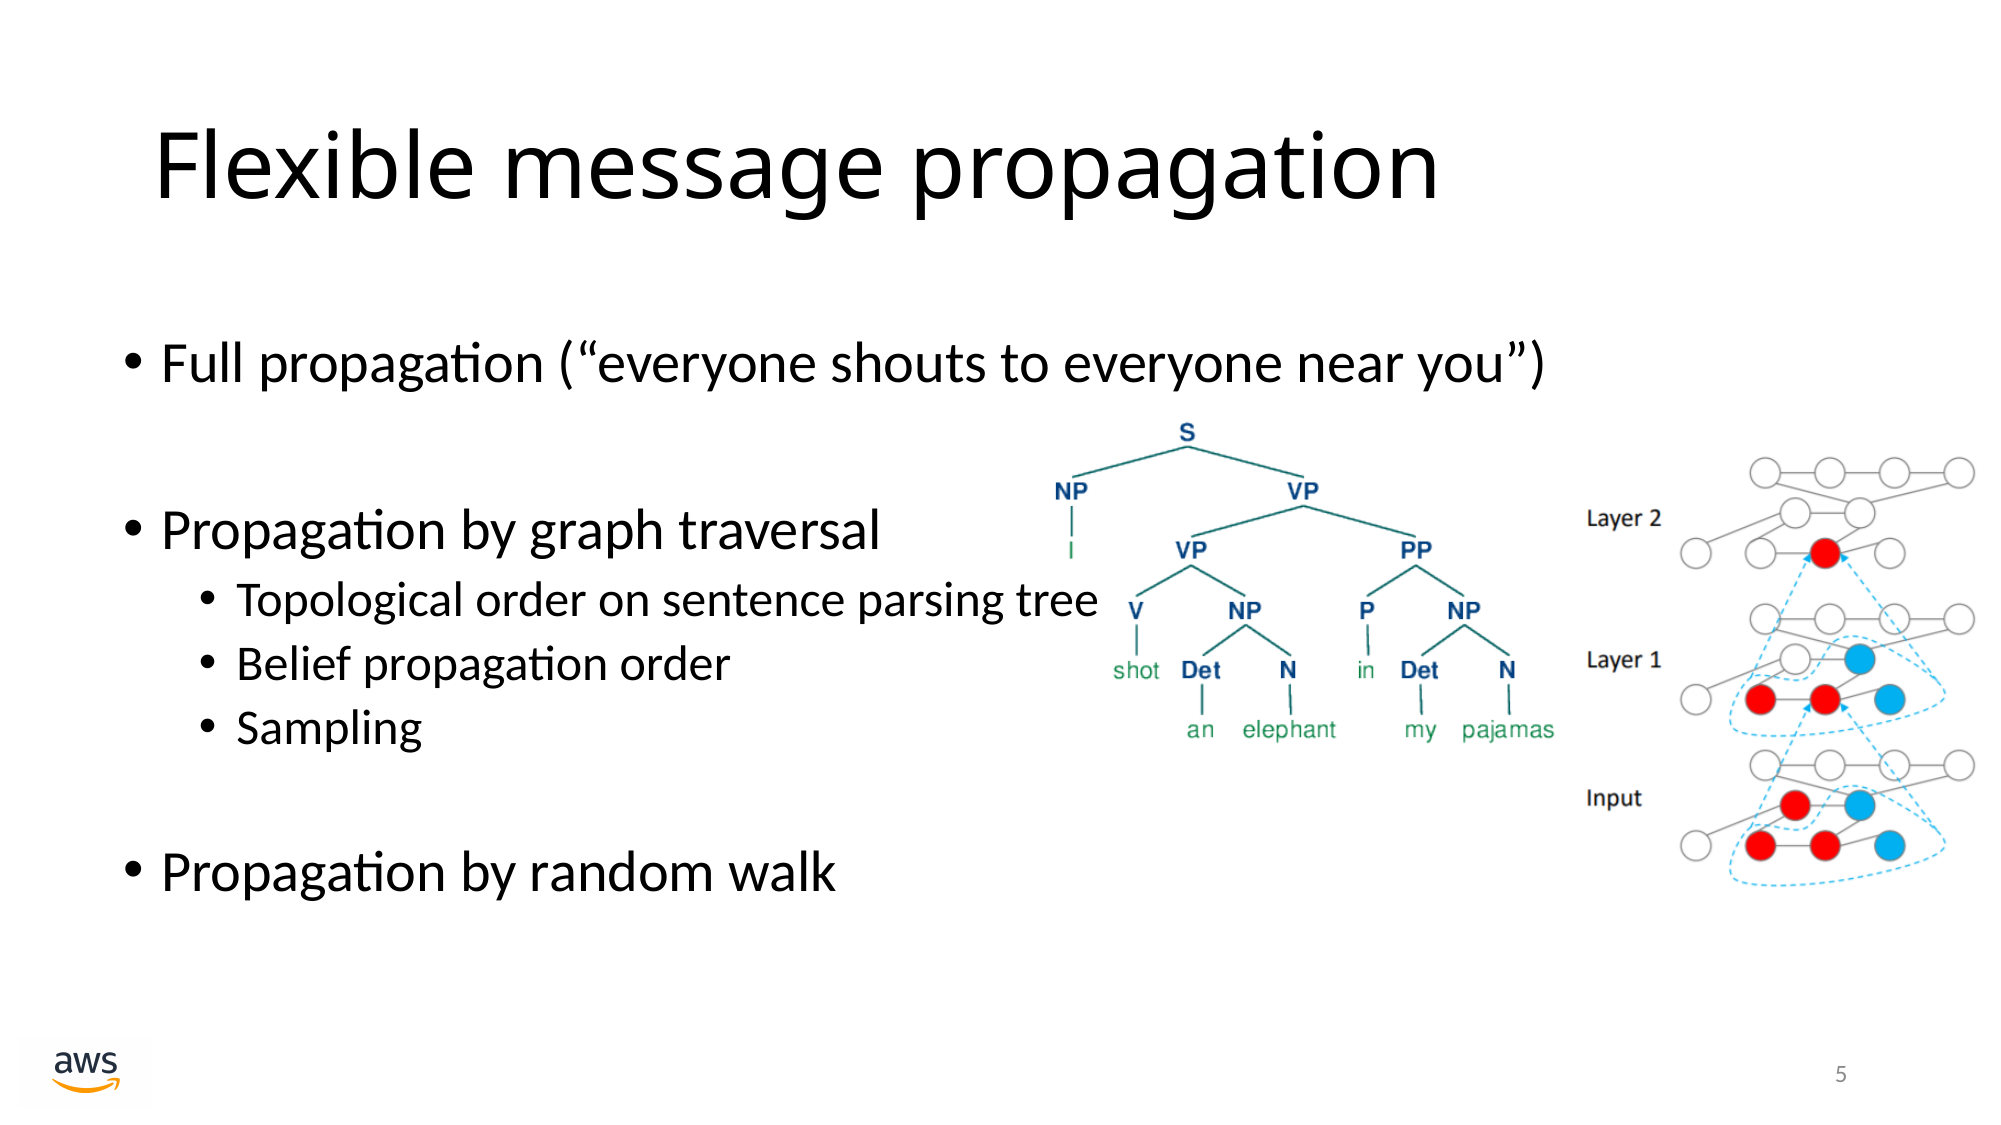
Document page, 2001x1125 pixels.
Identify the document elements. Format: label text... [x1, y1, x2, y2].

picture [1052, 416, 2000, 923]
title Flexible message propagation [137, 59, 1863, 278]
slide_number 5 [1412, 1042, 1863, 1103]
picture [19, 1037, 153, 1108]
list Full propagation (“everyone shouts to everyone near you”) Propagation by graph traversal Topological order on sentence parsing tree Belief propagation order Sampling Propagation by random walk [109, 324, 1891, 939]
